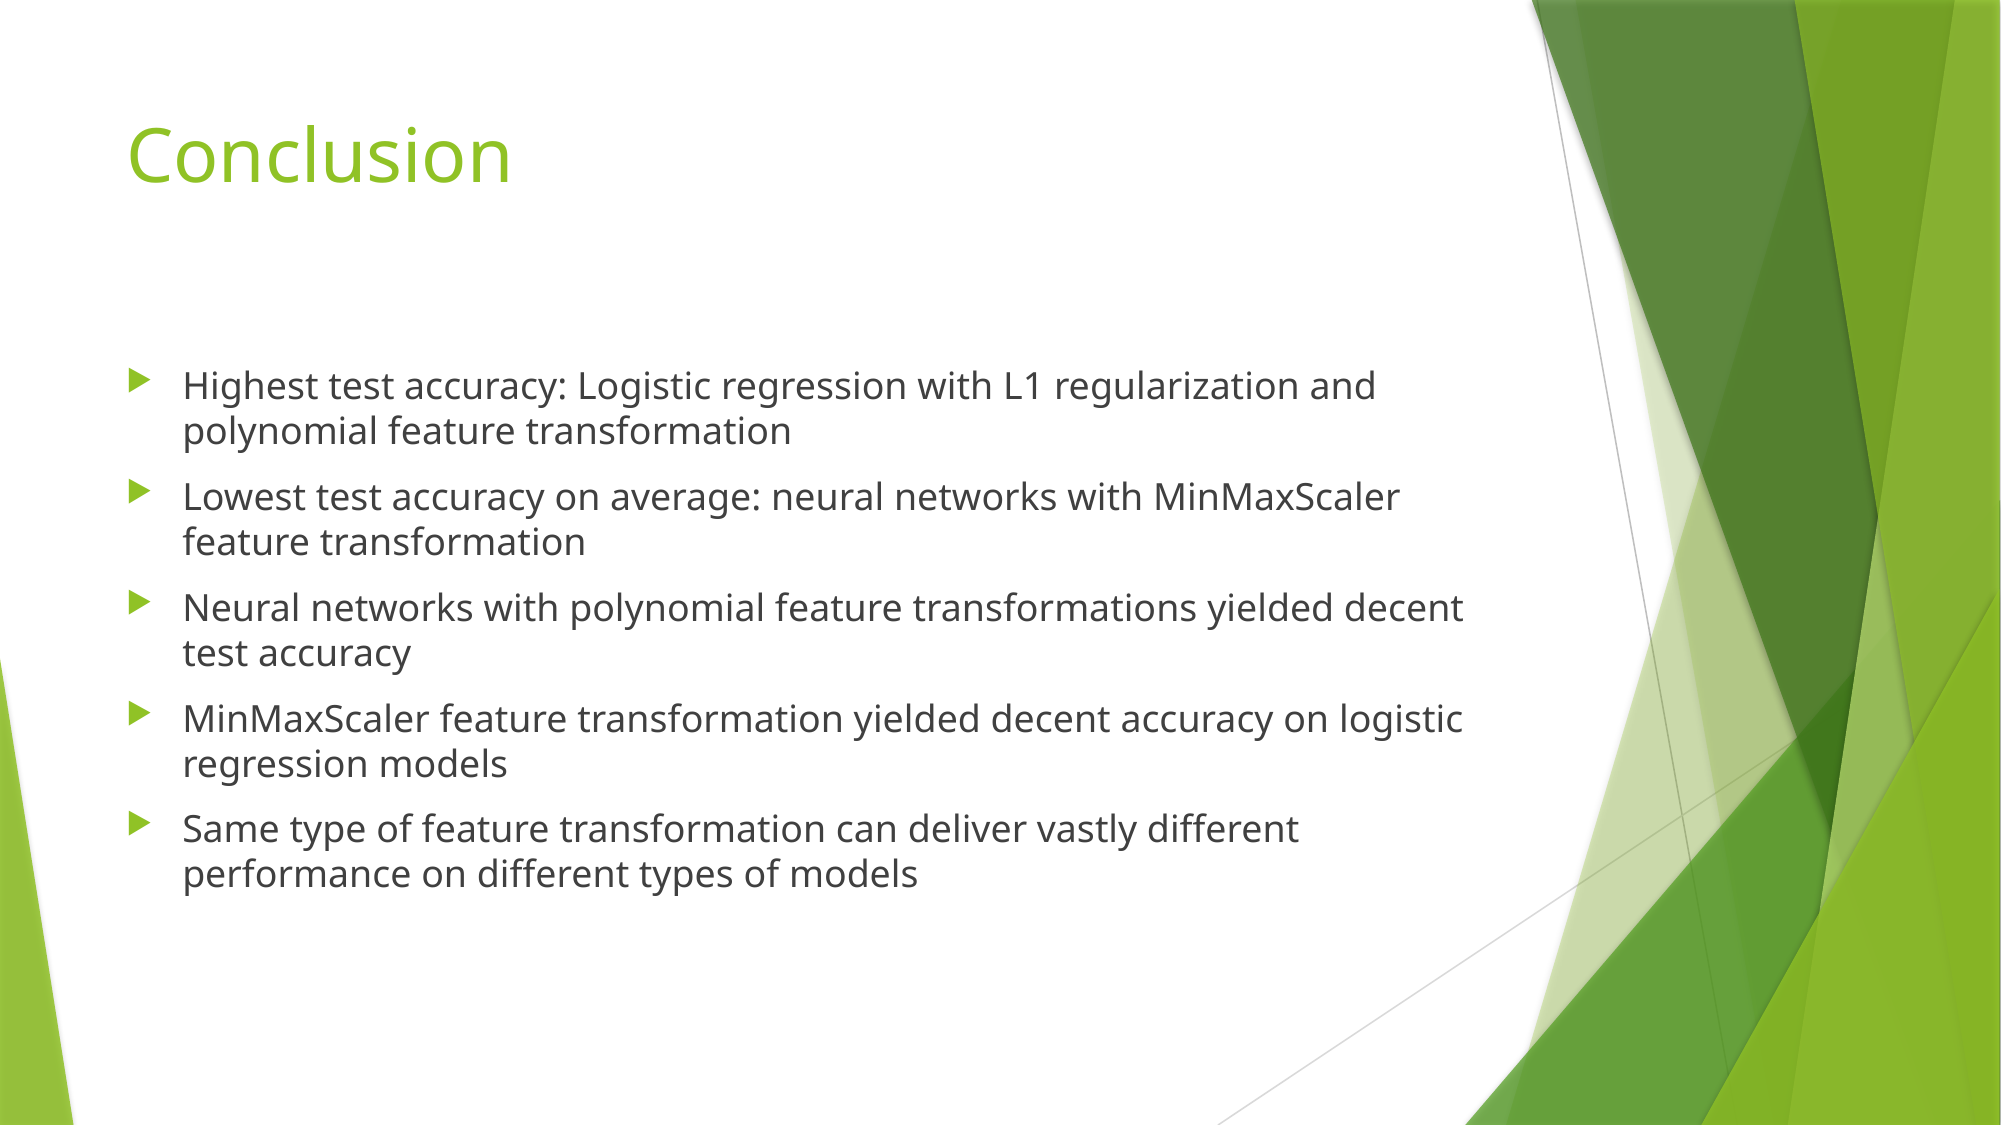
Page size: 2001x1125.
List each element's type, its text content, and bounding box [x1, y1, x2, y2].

list Highest test accuracy: Logistic regression with L1 regularization and polynomial feature transformation Lowest test accuracy on average: neural networks with MinMaxScaler feature transformation Neural networks with polynomial feature transformations yielded decent test accuracy MinMaxScaler feature transformation yielded decent accuracy on logistic regression models Same type of feature transformation can deliver vastly different performance on different types of models [111, 354, 1522, 992]
title Conclusion [111, 99, 1522, 317]
